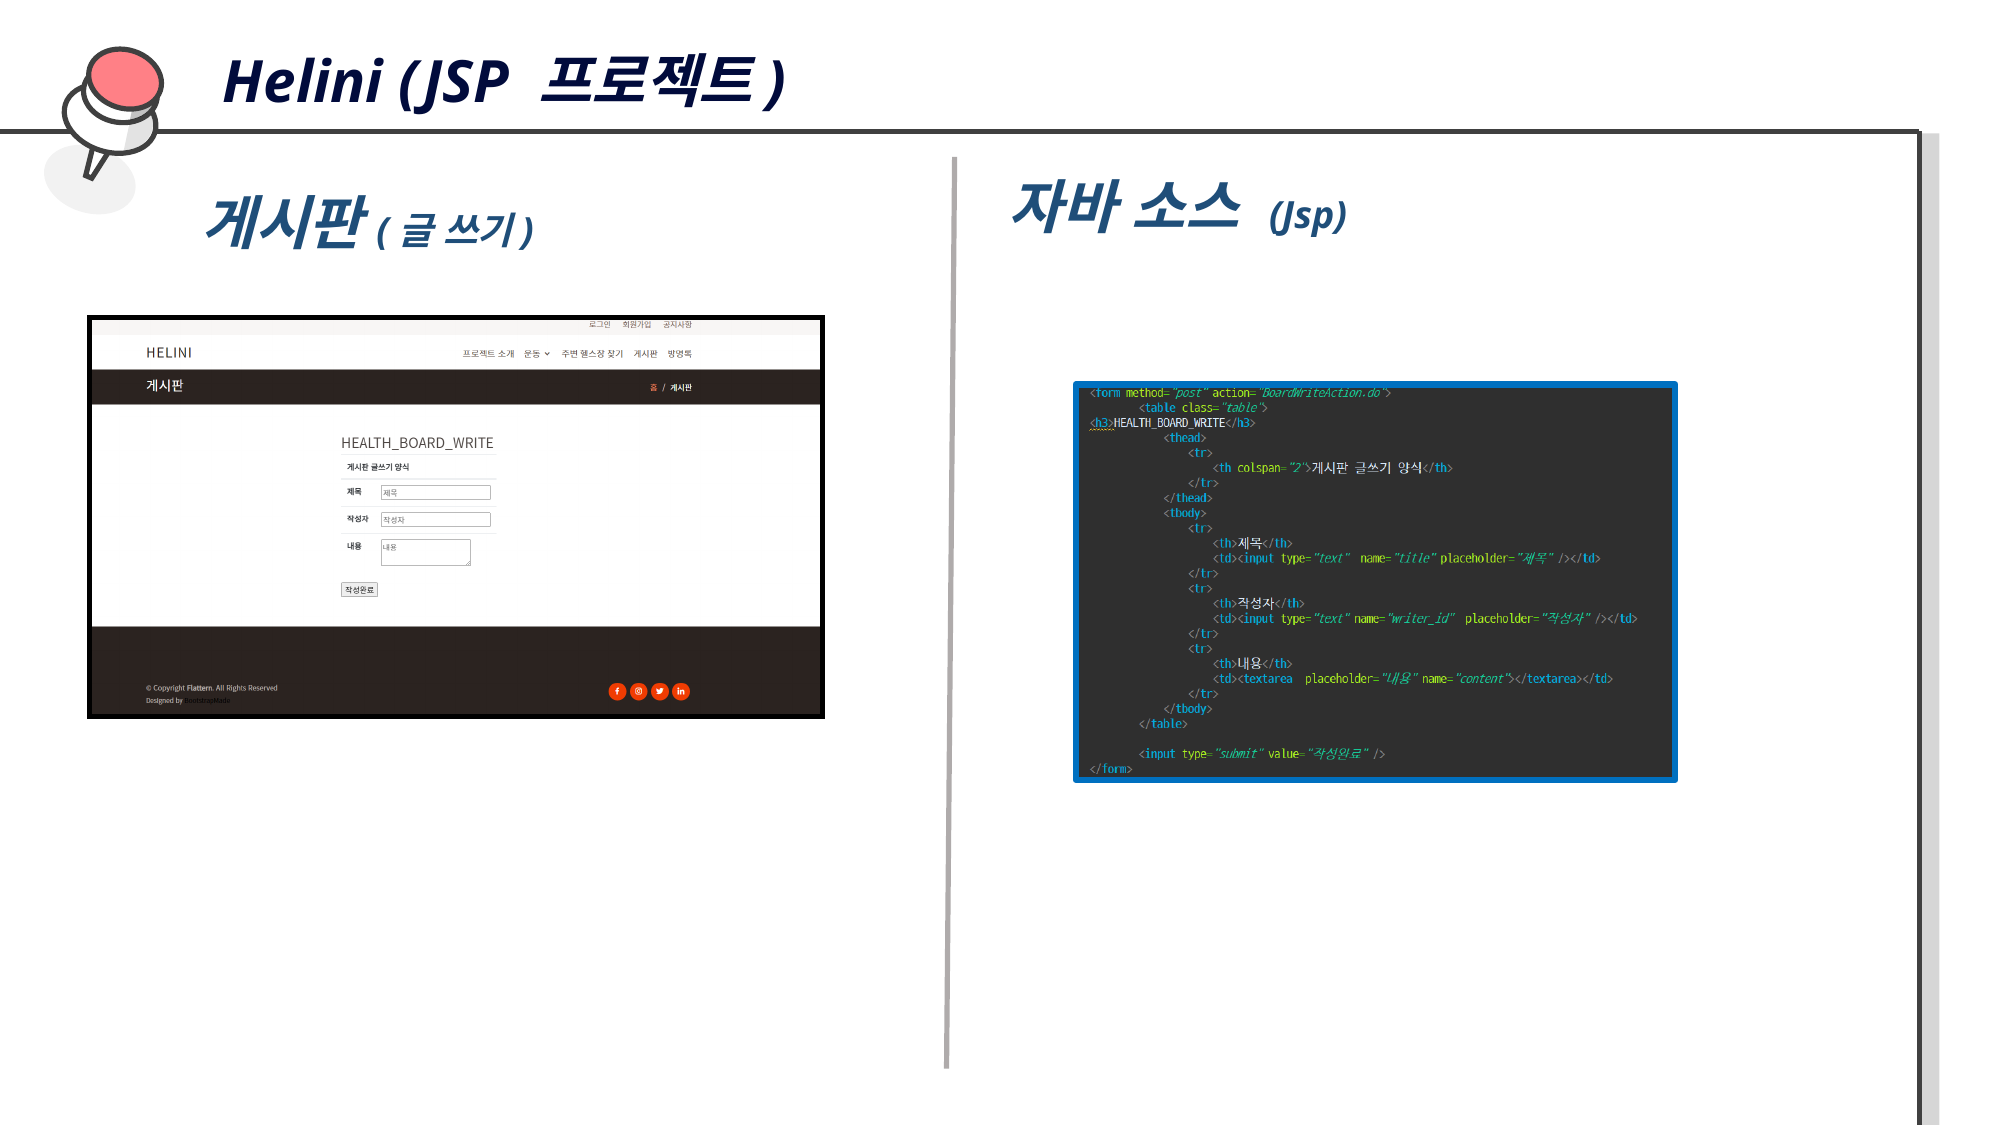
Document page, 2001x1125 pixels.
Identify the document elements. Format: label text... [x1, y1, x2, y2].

picture [1078, 387, 1673, 777]
text_box Helini (JSP 프로젝트) [208, 1, 1611, 122]
text_box [1922, 132, 1941, 1125]
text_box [89, 317, 823, 717]
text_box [946, 156, 955, 1069]
text_box 자바 소스 (Jsp) [993, 132, 1777, 248]
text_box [42, 49, 163, 213]
text_box 자바 소스 (Jsp) [993, 127, 1777, 131]
text_box 게시판(글 쓰기) [187, 144, 709, 264]
